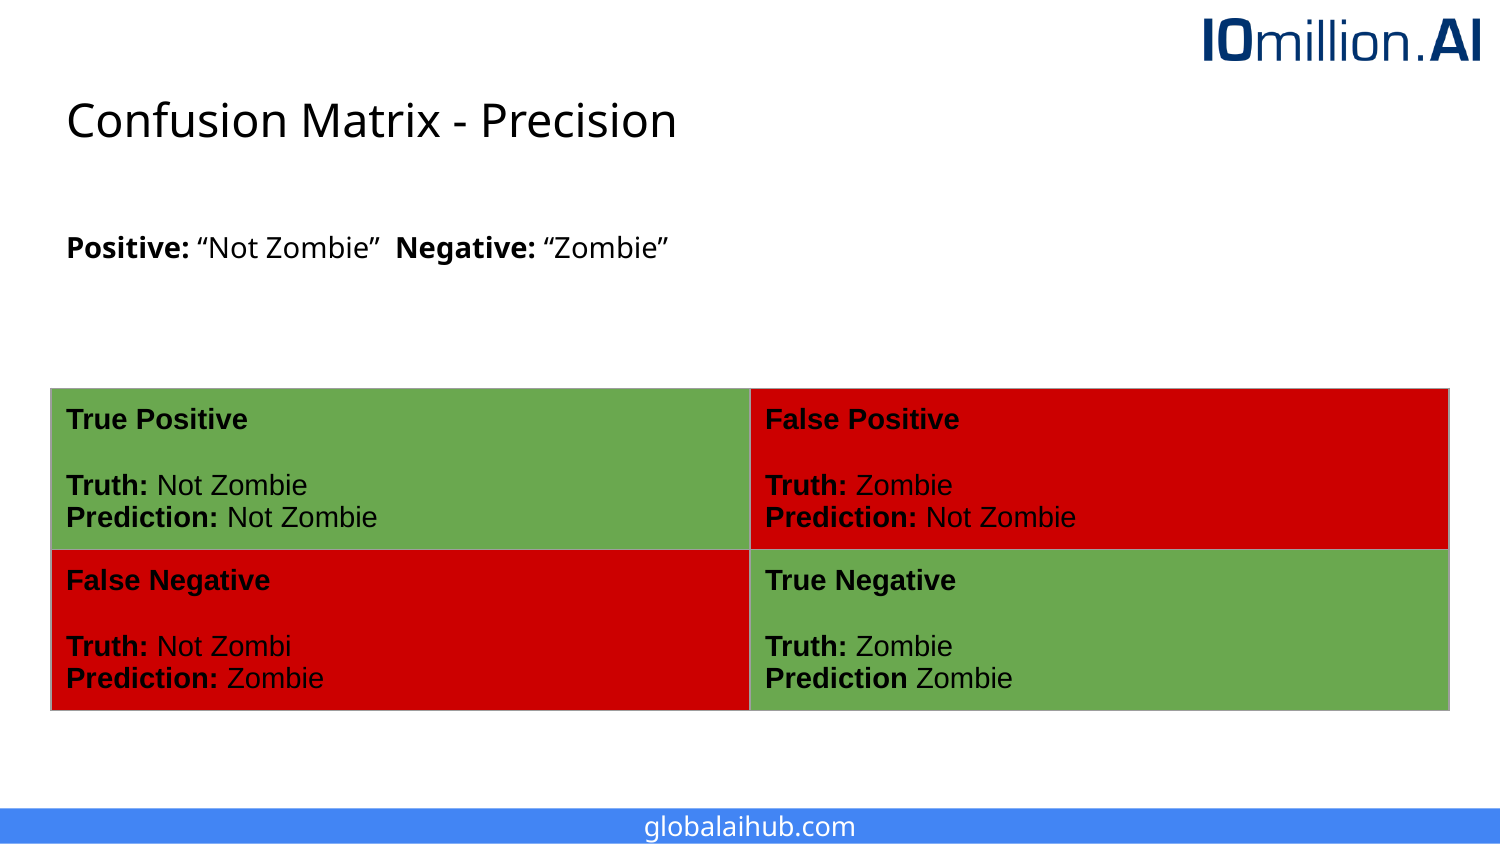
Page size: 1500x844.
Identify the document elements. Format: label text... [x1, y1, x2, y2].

table_header False Positive Truth: Zombie Prediction: Not Zombie [751, 389, 1448, 549]
picture [1204, 18, 1480, 61]
list Positive: “Not Zombie” Negative: “Zombie” [51, 208, 1449, 376]
title Confusion Matrix - Precision [51, 72, 1449, 167]
table_cell False Negative Truth: Not Zombi Prediction: Zombie [52, 550, 749, 710]
table_header True Positive Truth: Not Zombie Prediction: Not Zombie [52, 389, 749, 549]
table_cell True Negative Truth: Zombie Prediction Zombie [751, 550, 1448, 710]
